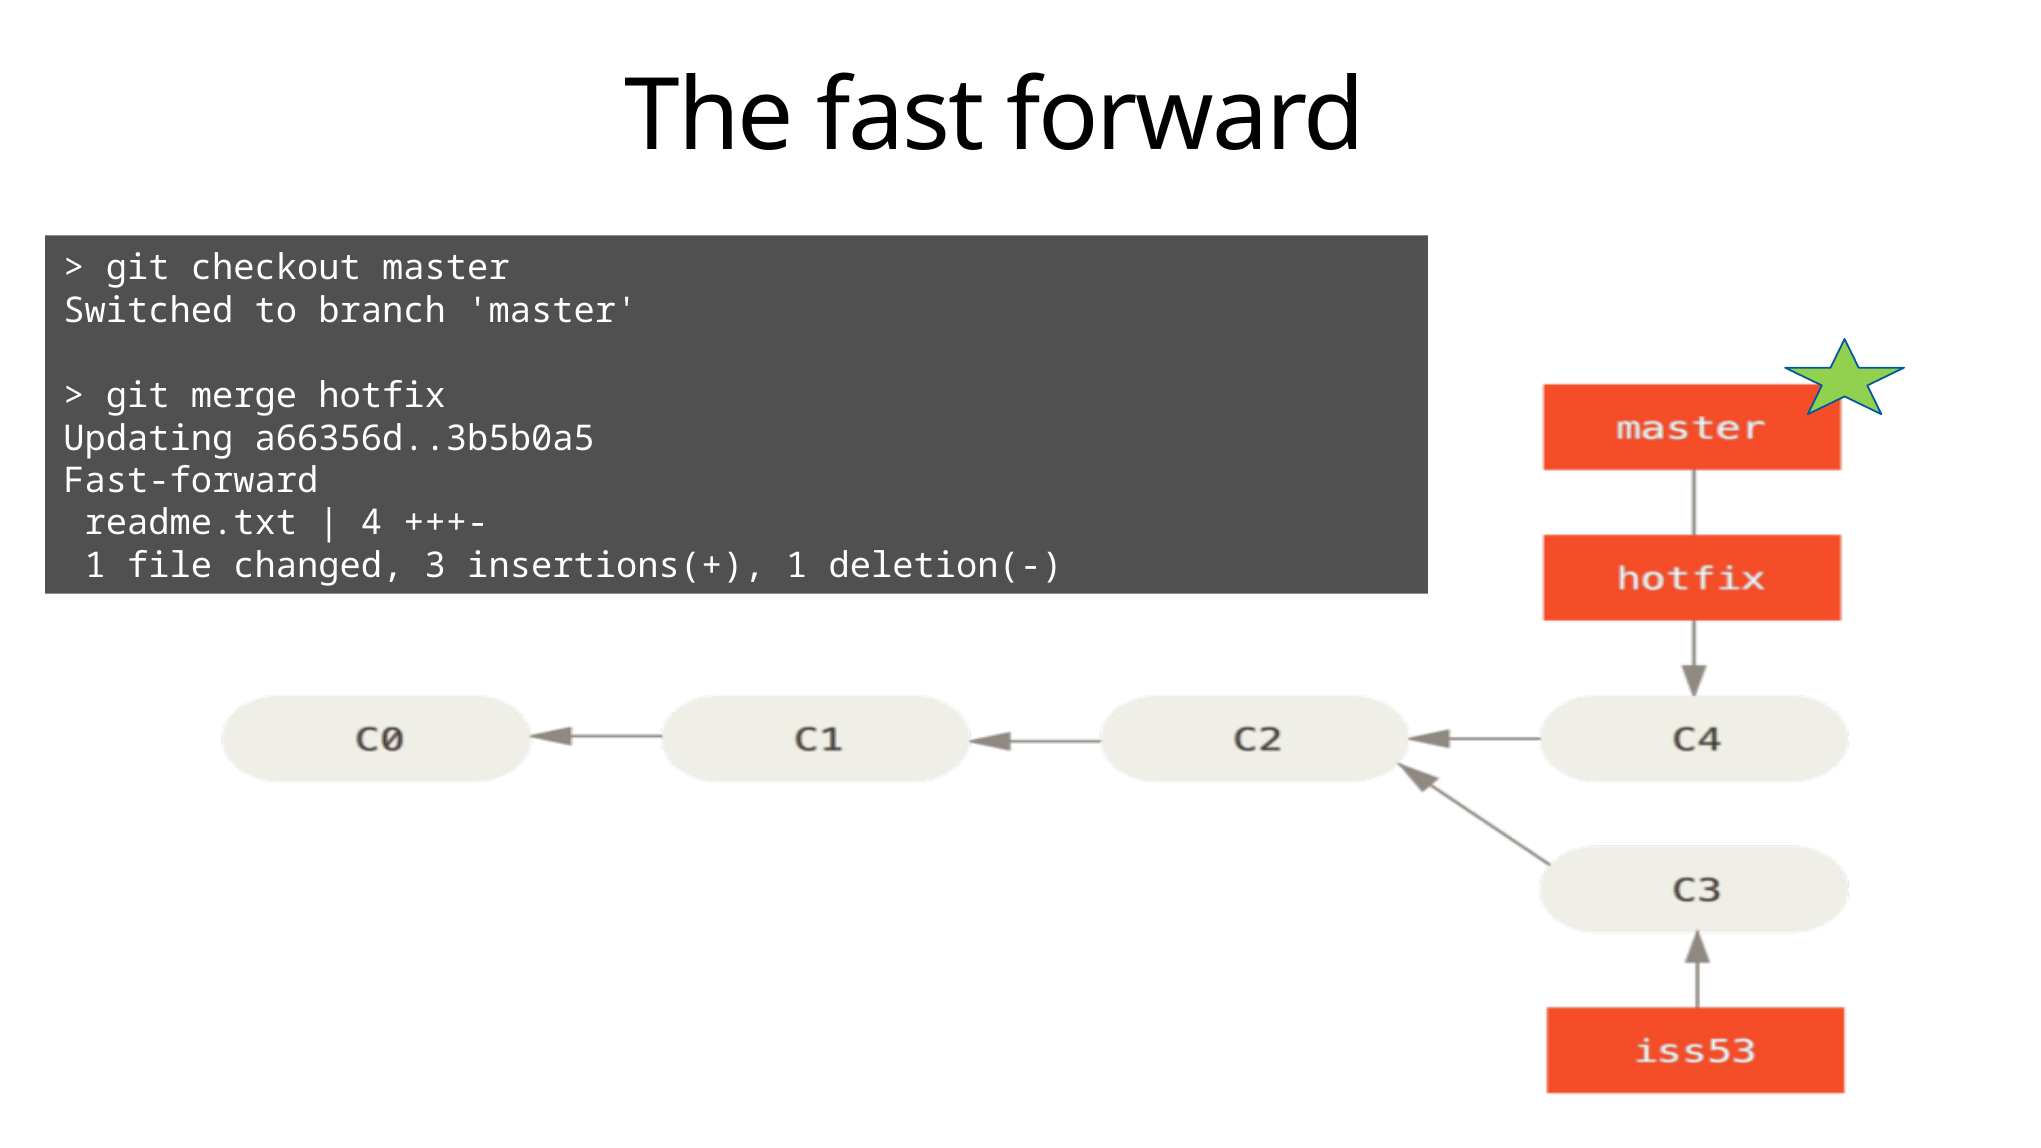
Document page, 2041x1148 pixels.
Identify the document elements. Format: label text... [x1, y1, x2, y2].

text_box [1835, 338, 1854, 356]
text_box > git checkout master Switched to branch 'master' > git merge hotfix Updating a66356d..3b5b0a5 Fast-forward readme.txt | 4 +++- 1 file changed, 3 insertions(+), 1 deletion(-) [45, 235, 1428, 594]
title The fast forward [45, 48, 1945, 199]
text_box [1883, 366, 1905, 379]
picture [181, 356, 1883, 1123]
